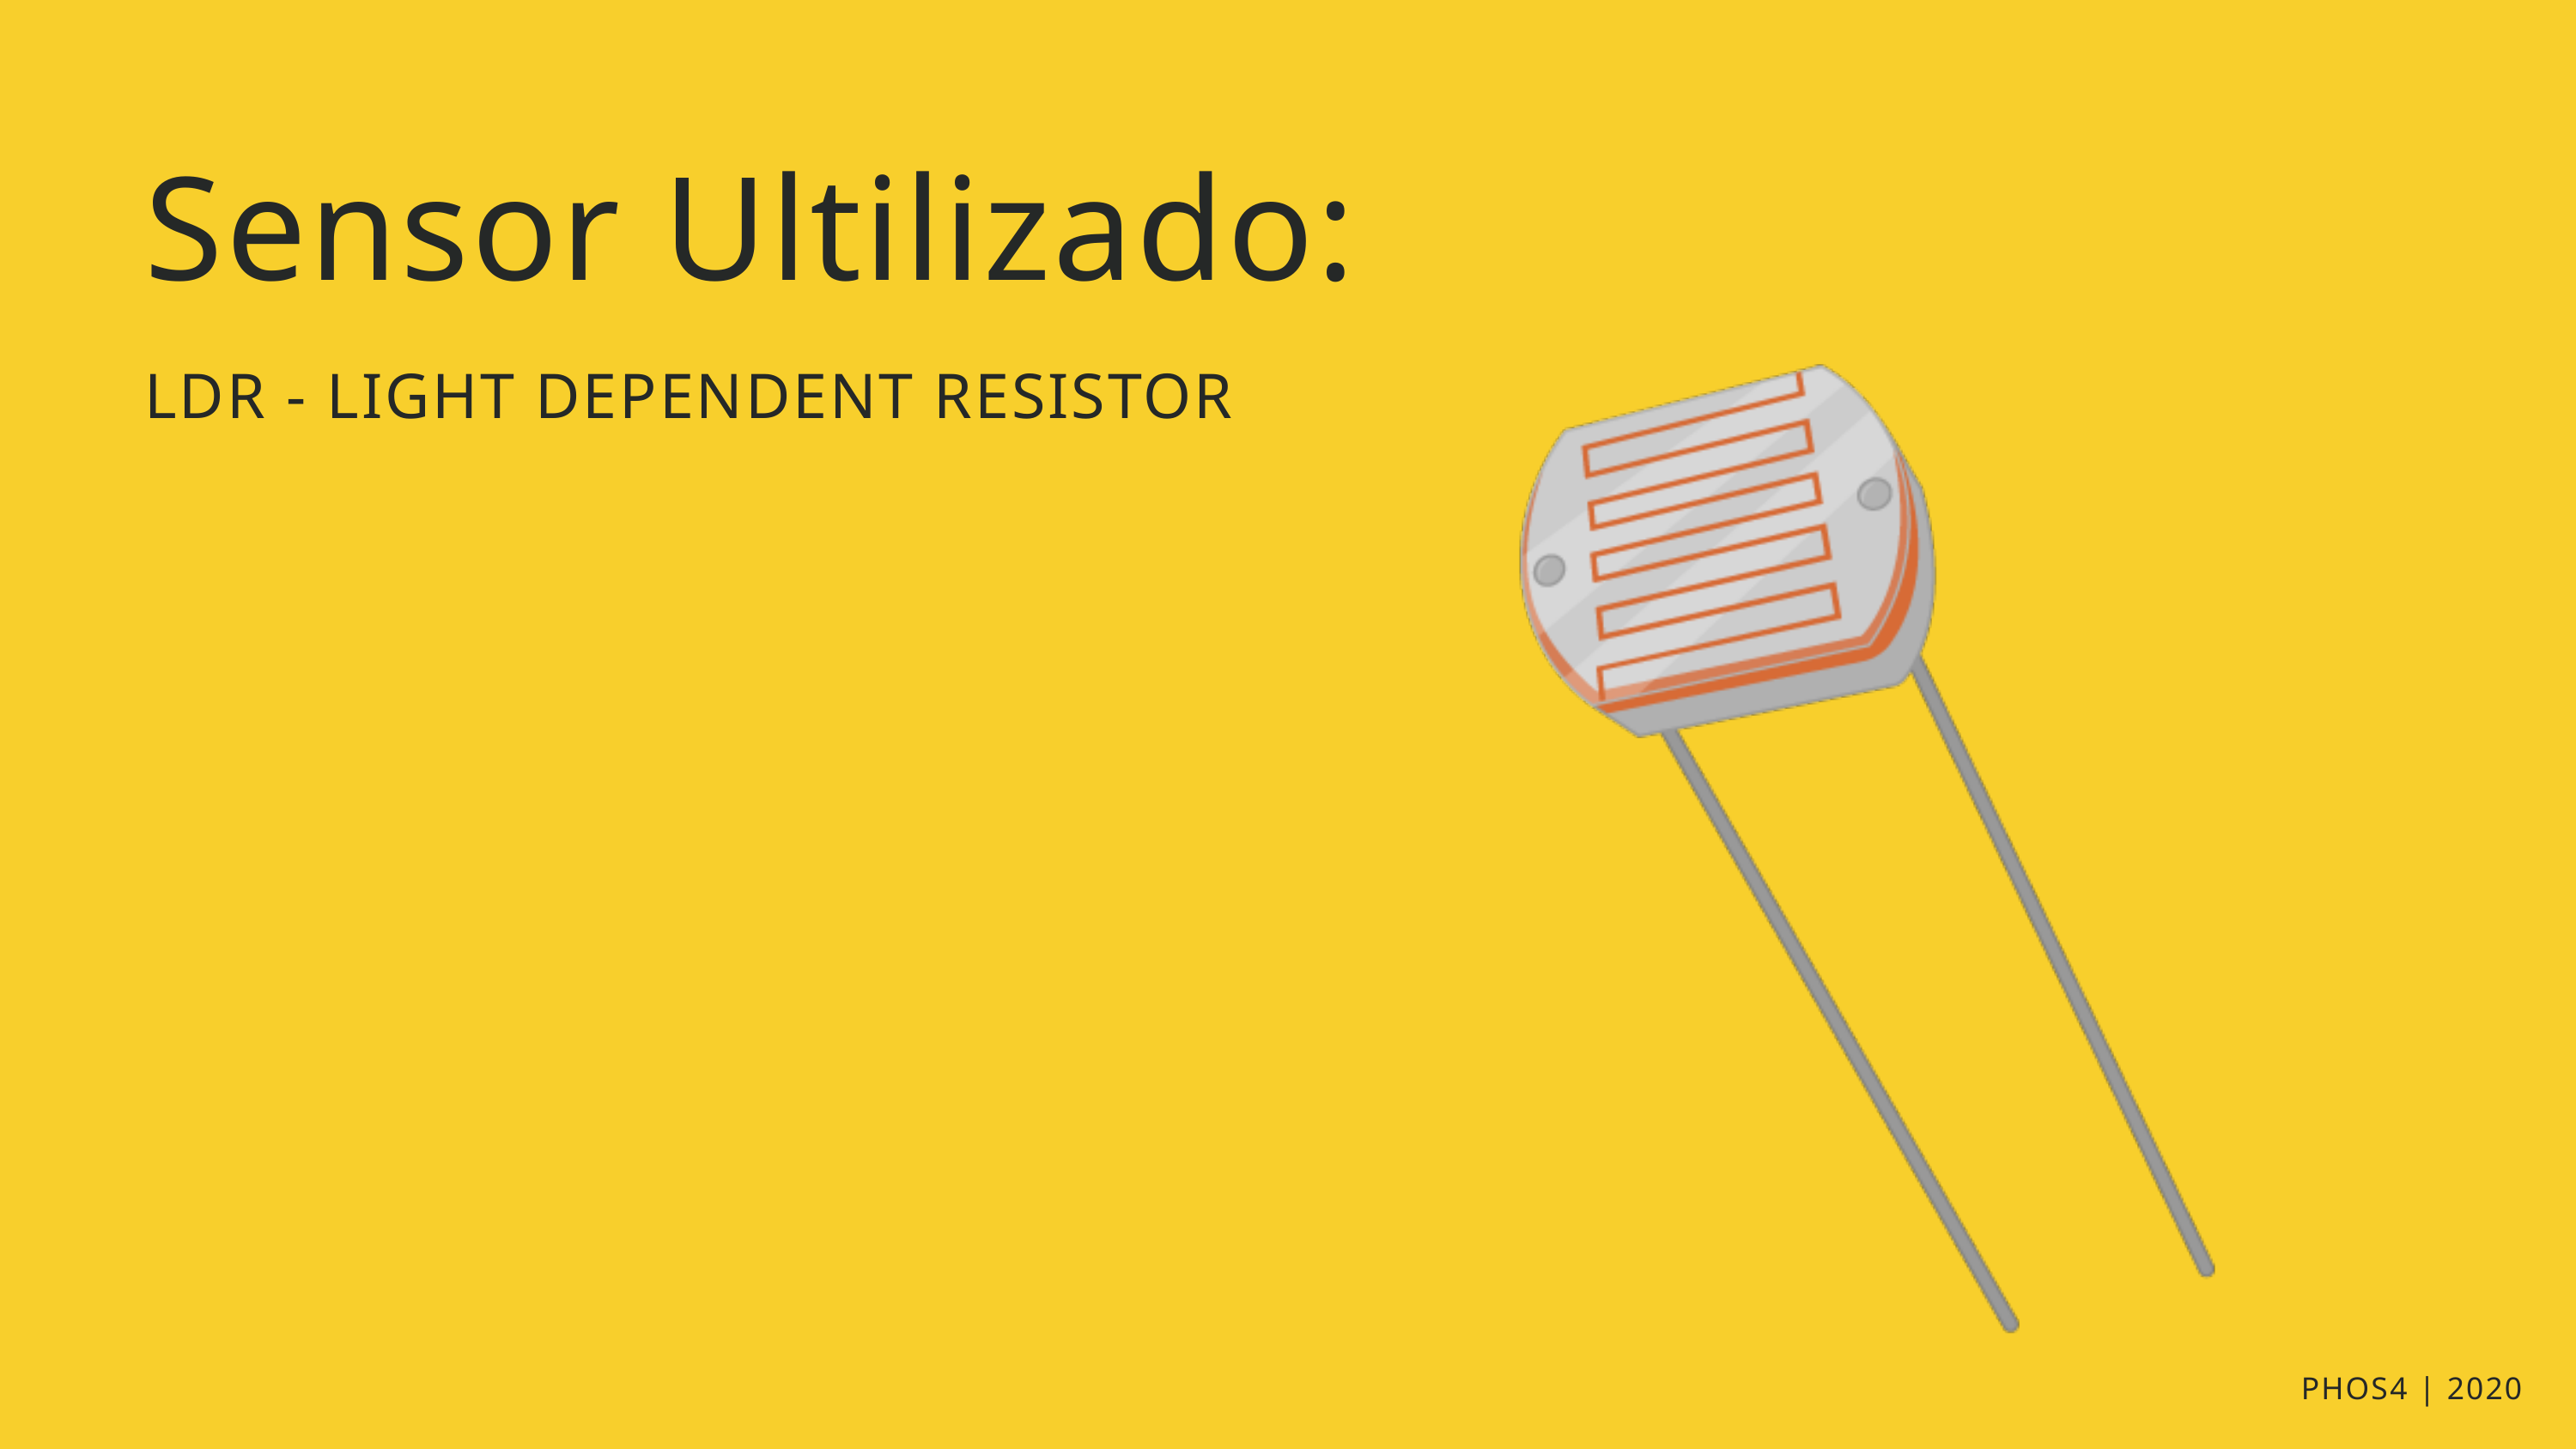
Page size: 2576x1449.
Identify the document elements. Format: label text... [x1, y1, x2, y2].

text_box PHOS4 | 2020 [2504, 1363, 2523, 1406]
picture [1152, 294, 2500, 1417]
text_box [144, 144, 1576, 557]
